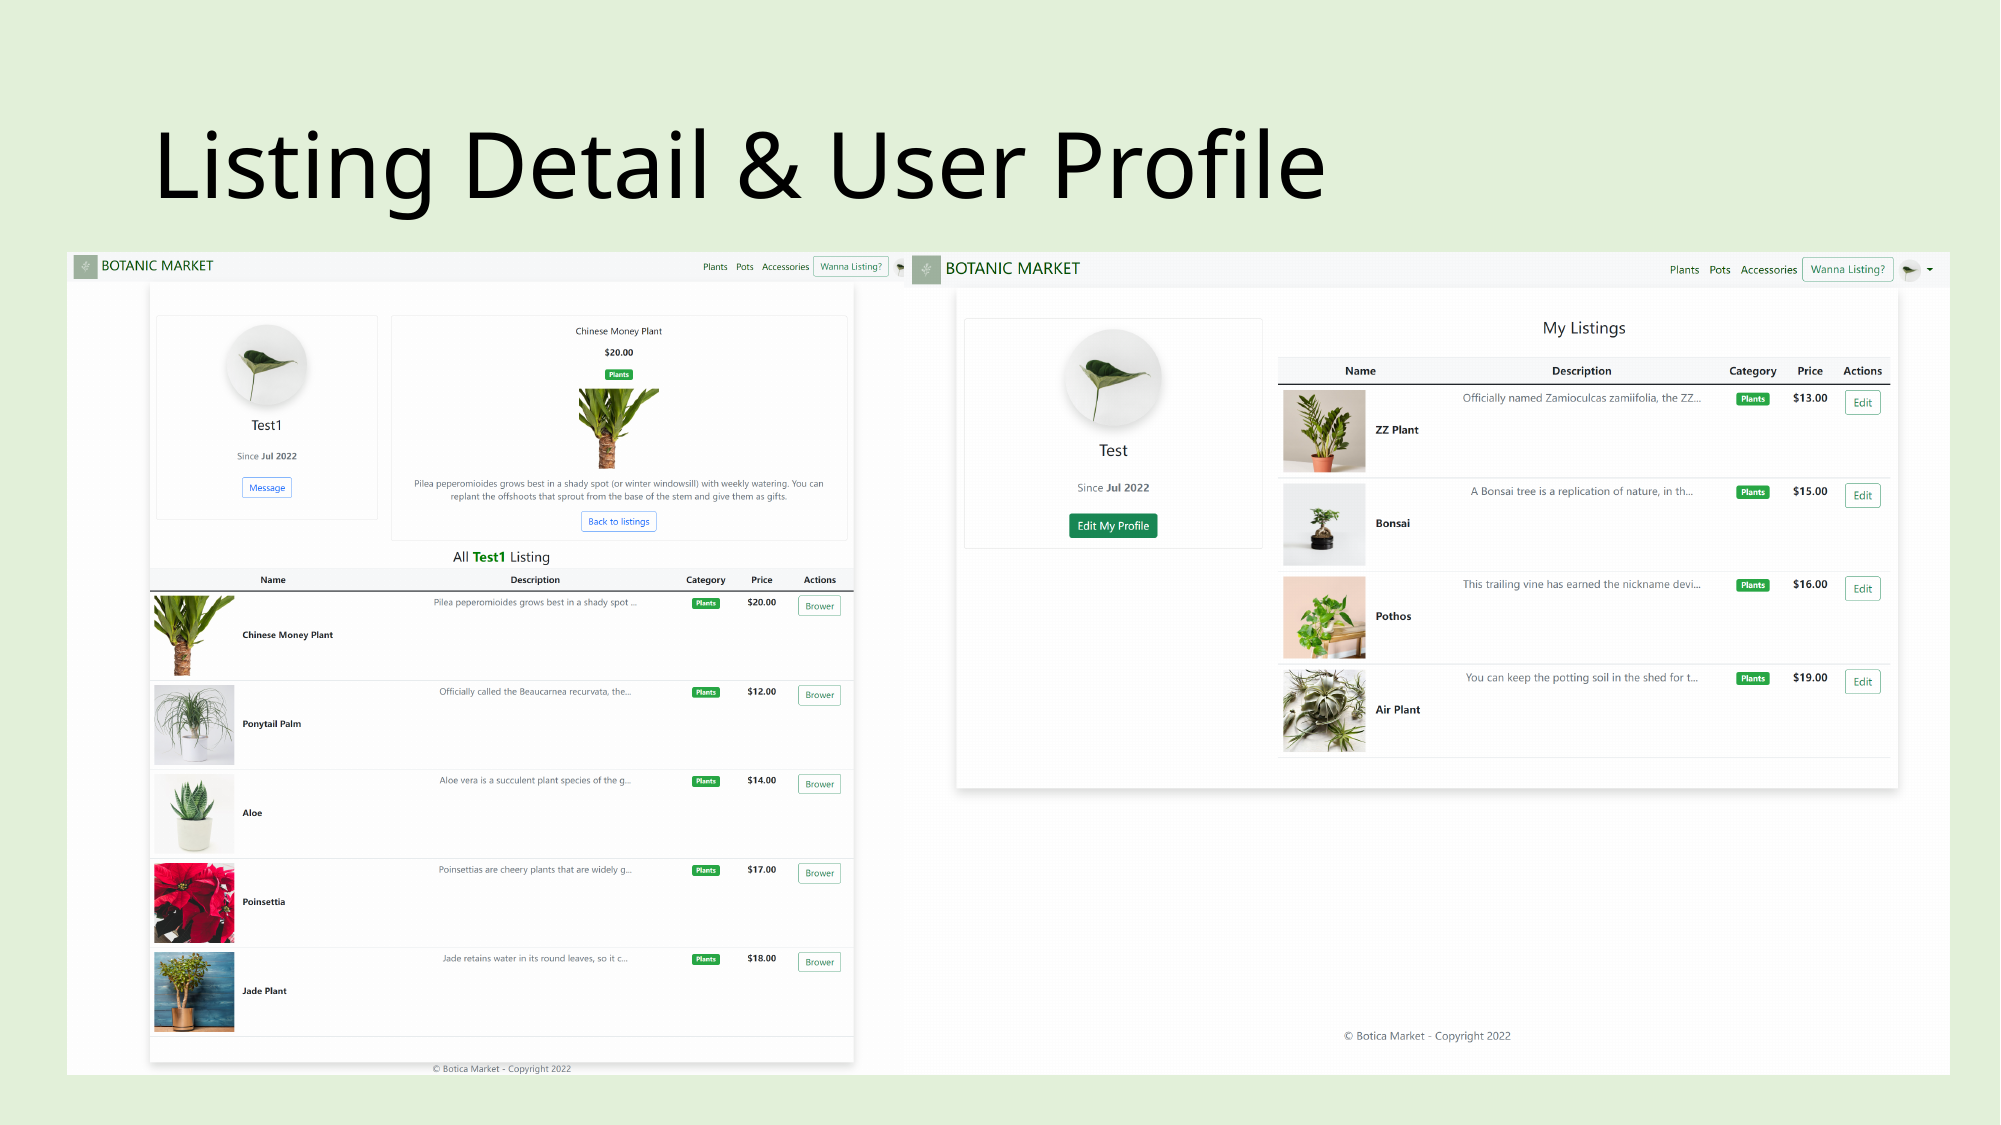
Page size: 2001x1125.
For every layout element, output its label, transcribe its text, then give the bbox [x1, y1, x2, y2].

title Listing Detail & User Profile [137, 59, 1863, 252]
picture [67, 252, 1950, 1075]
